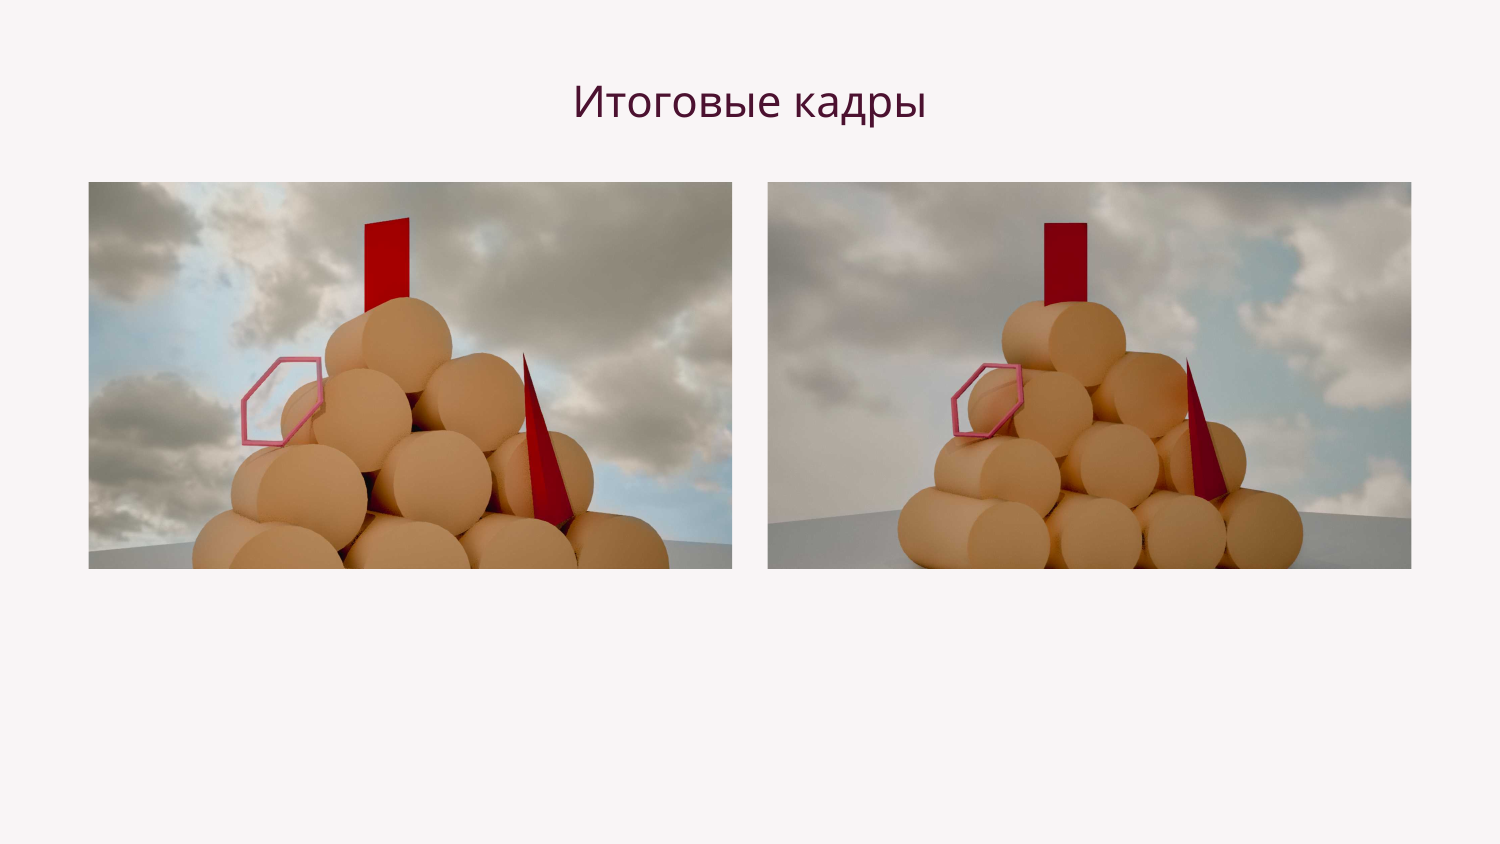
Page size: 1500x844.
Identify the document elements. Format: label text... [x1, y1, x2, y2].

picture [88, 182, 733, 569]
title Итоговые кадры [88, 59, 1412, 230]
picture [767, 182, 1412, 569]
